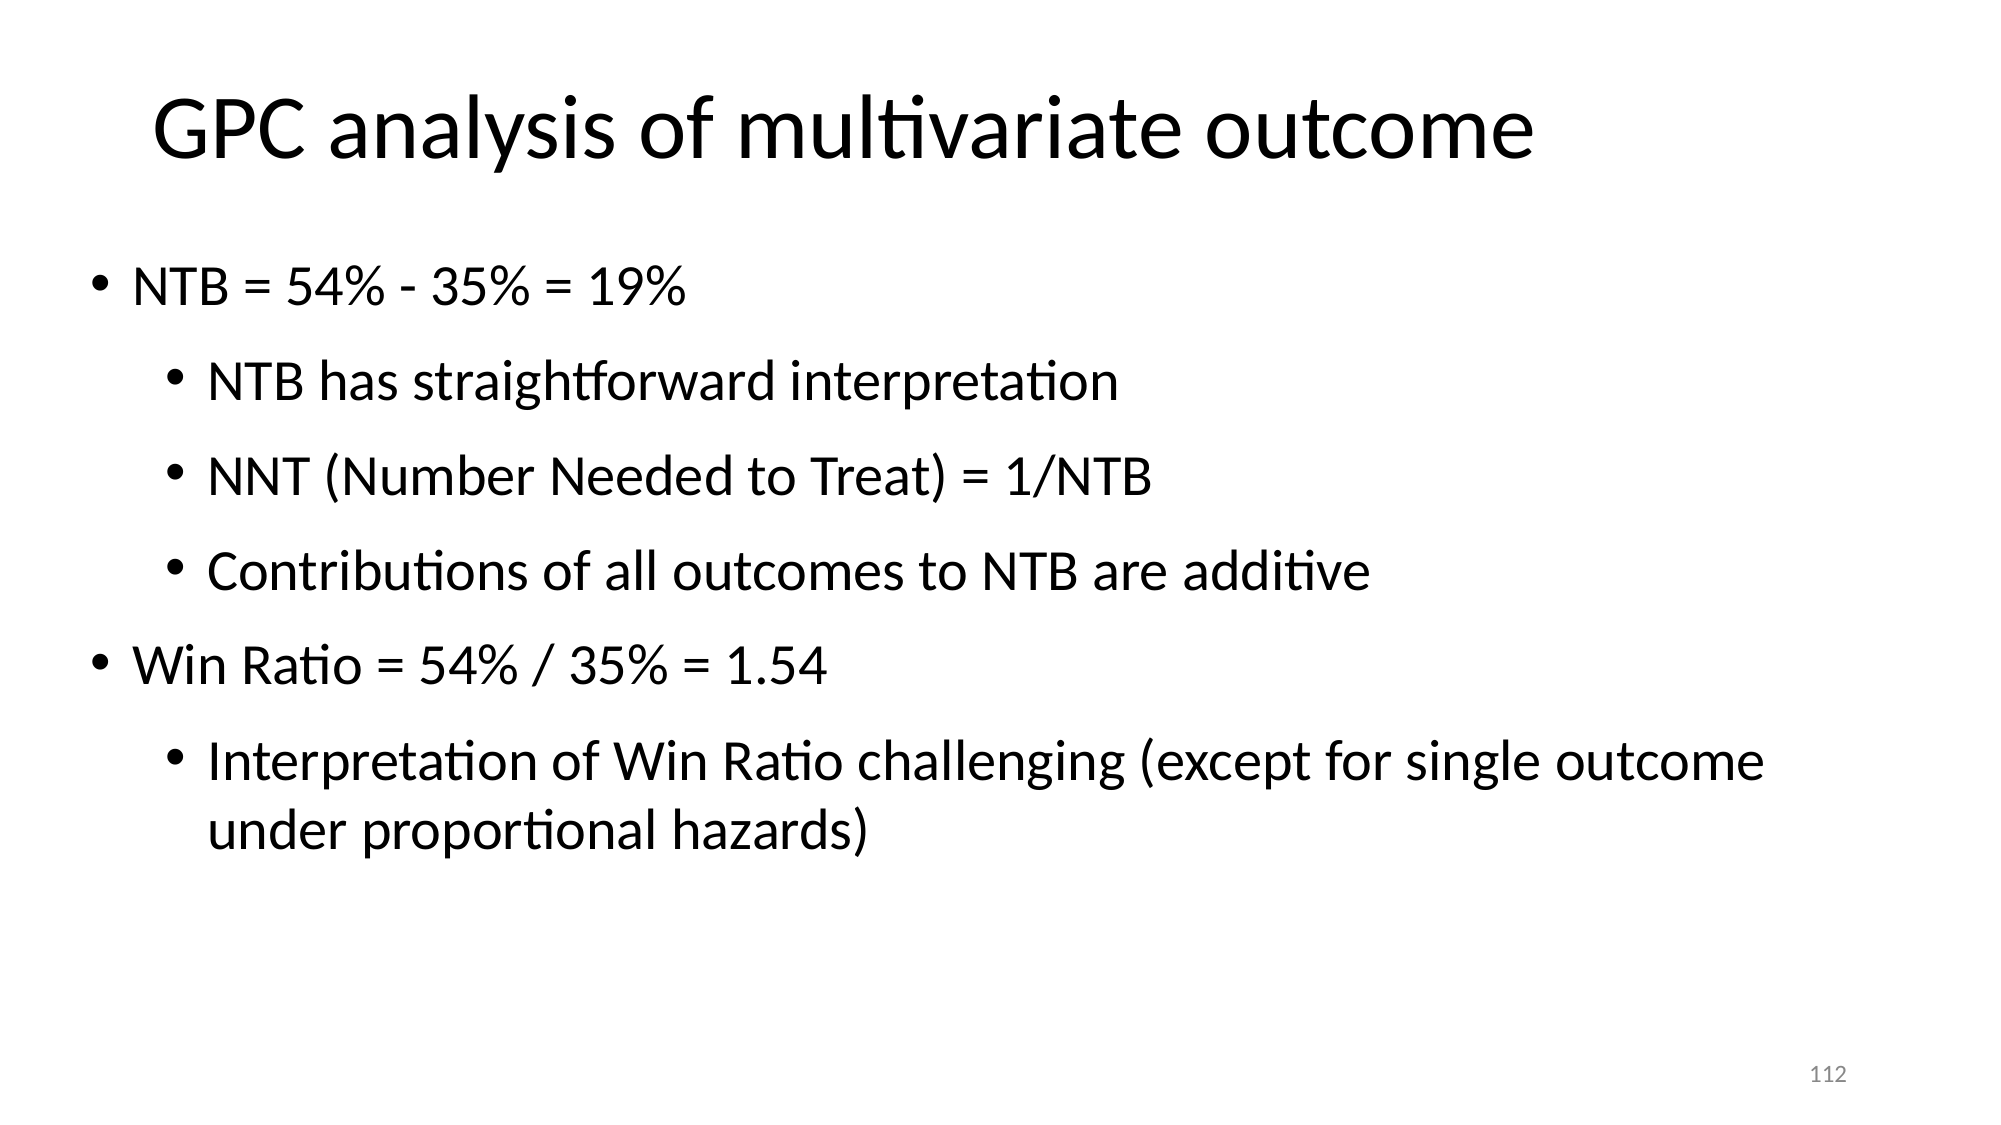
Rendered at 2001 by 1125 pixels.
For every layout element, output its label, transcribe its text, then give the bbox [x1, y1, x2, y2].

title GPC analysis of multivariate outcome [137, 20, 1863, 238]
slide_number ‹#› [1412, 1042, 1863, 1103]
text_box NTB = 54% - 35% = 19% NTB has straightforward interpretation NNT (Number Needed to Treat) = 1/NTB Contributions of all outcomes to NTB are additive Win Ratio = 54% / 35% = 1.54 Interpretation of Win Ratio challenging (except for single outcome under proportional hazards) [75, 239, 1836, 870]
